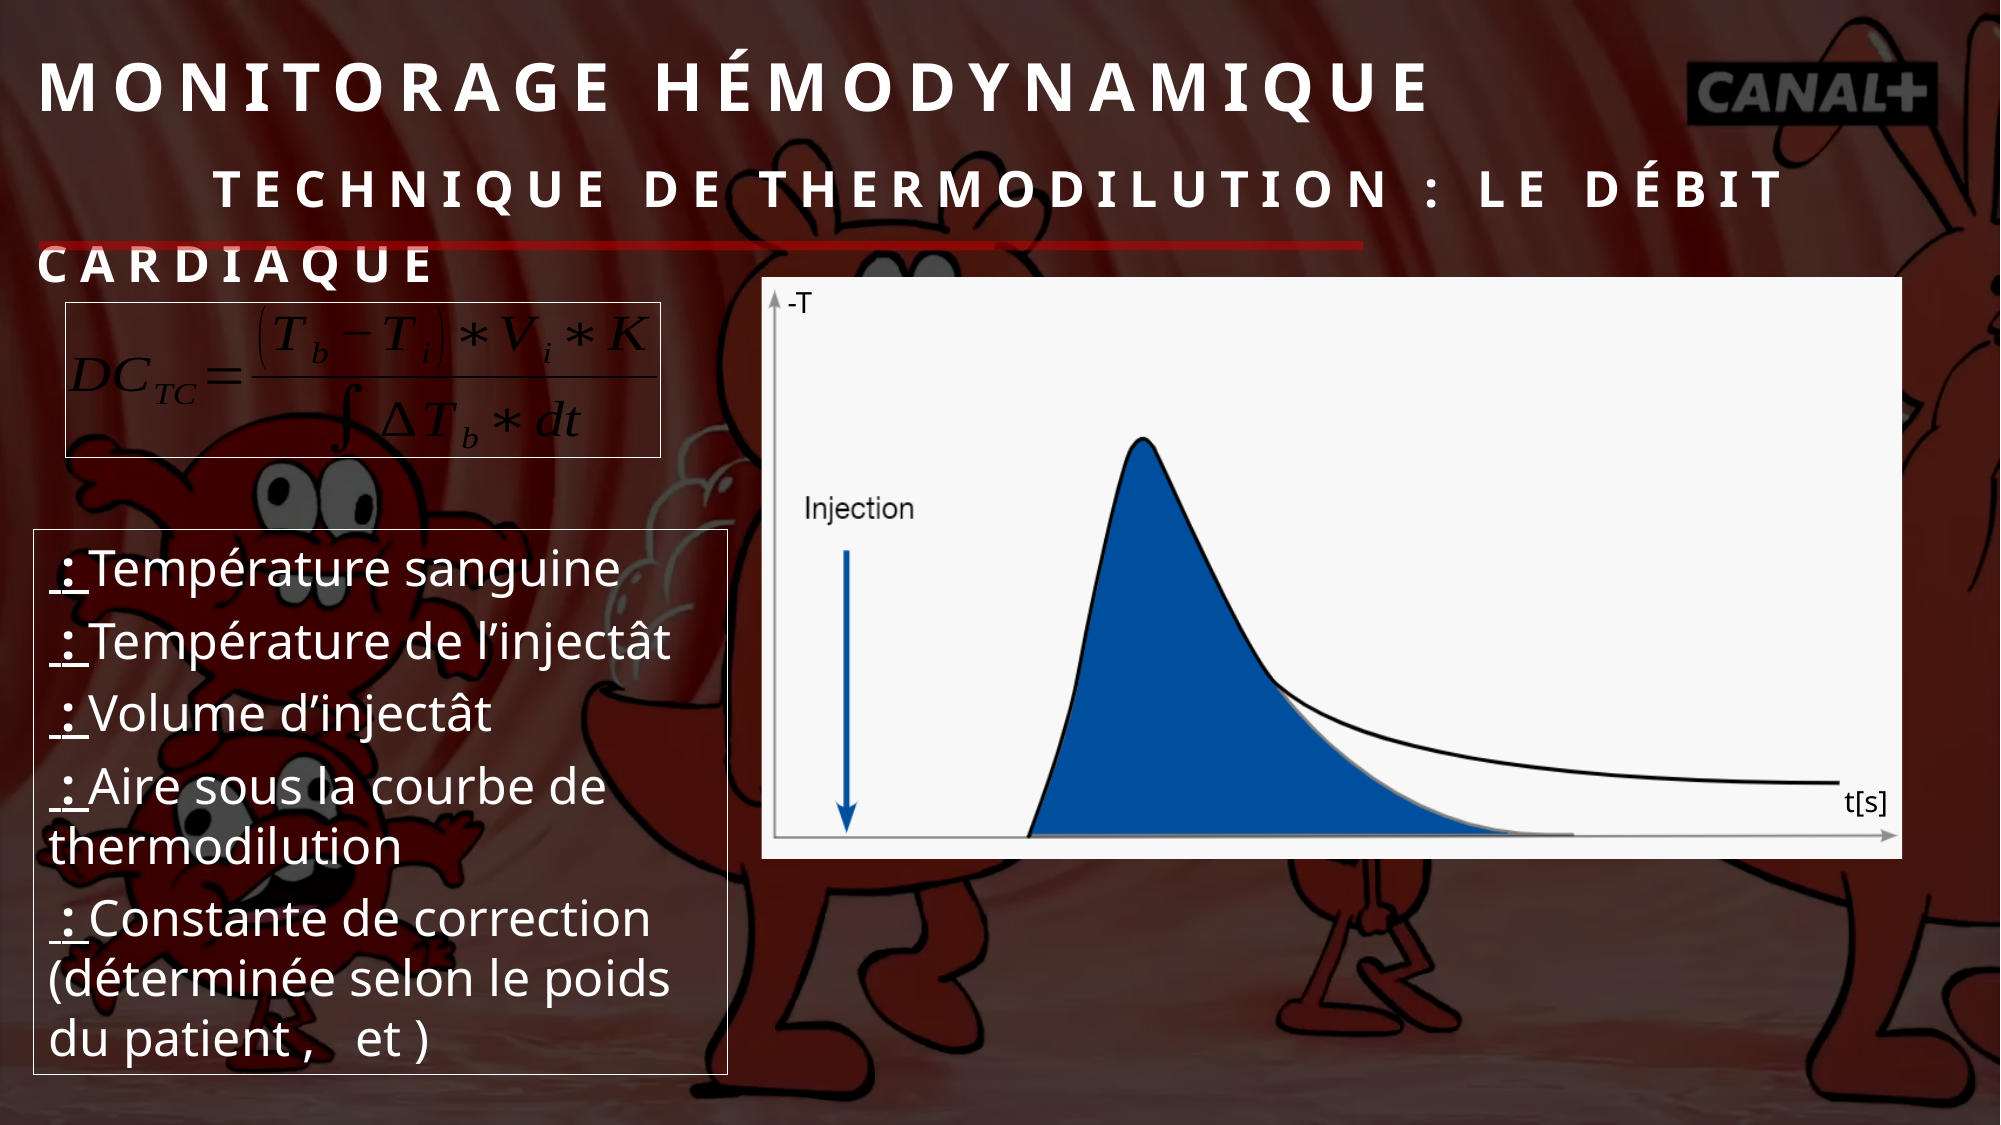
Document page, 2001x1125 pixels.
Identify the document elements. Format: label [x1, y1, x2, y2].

text_box [761, 277, 1903, 859]
text_box [0, 0, 2000, 1125]
